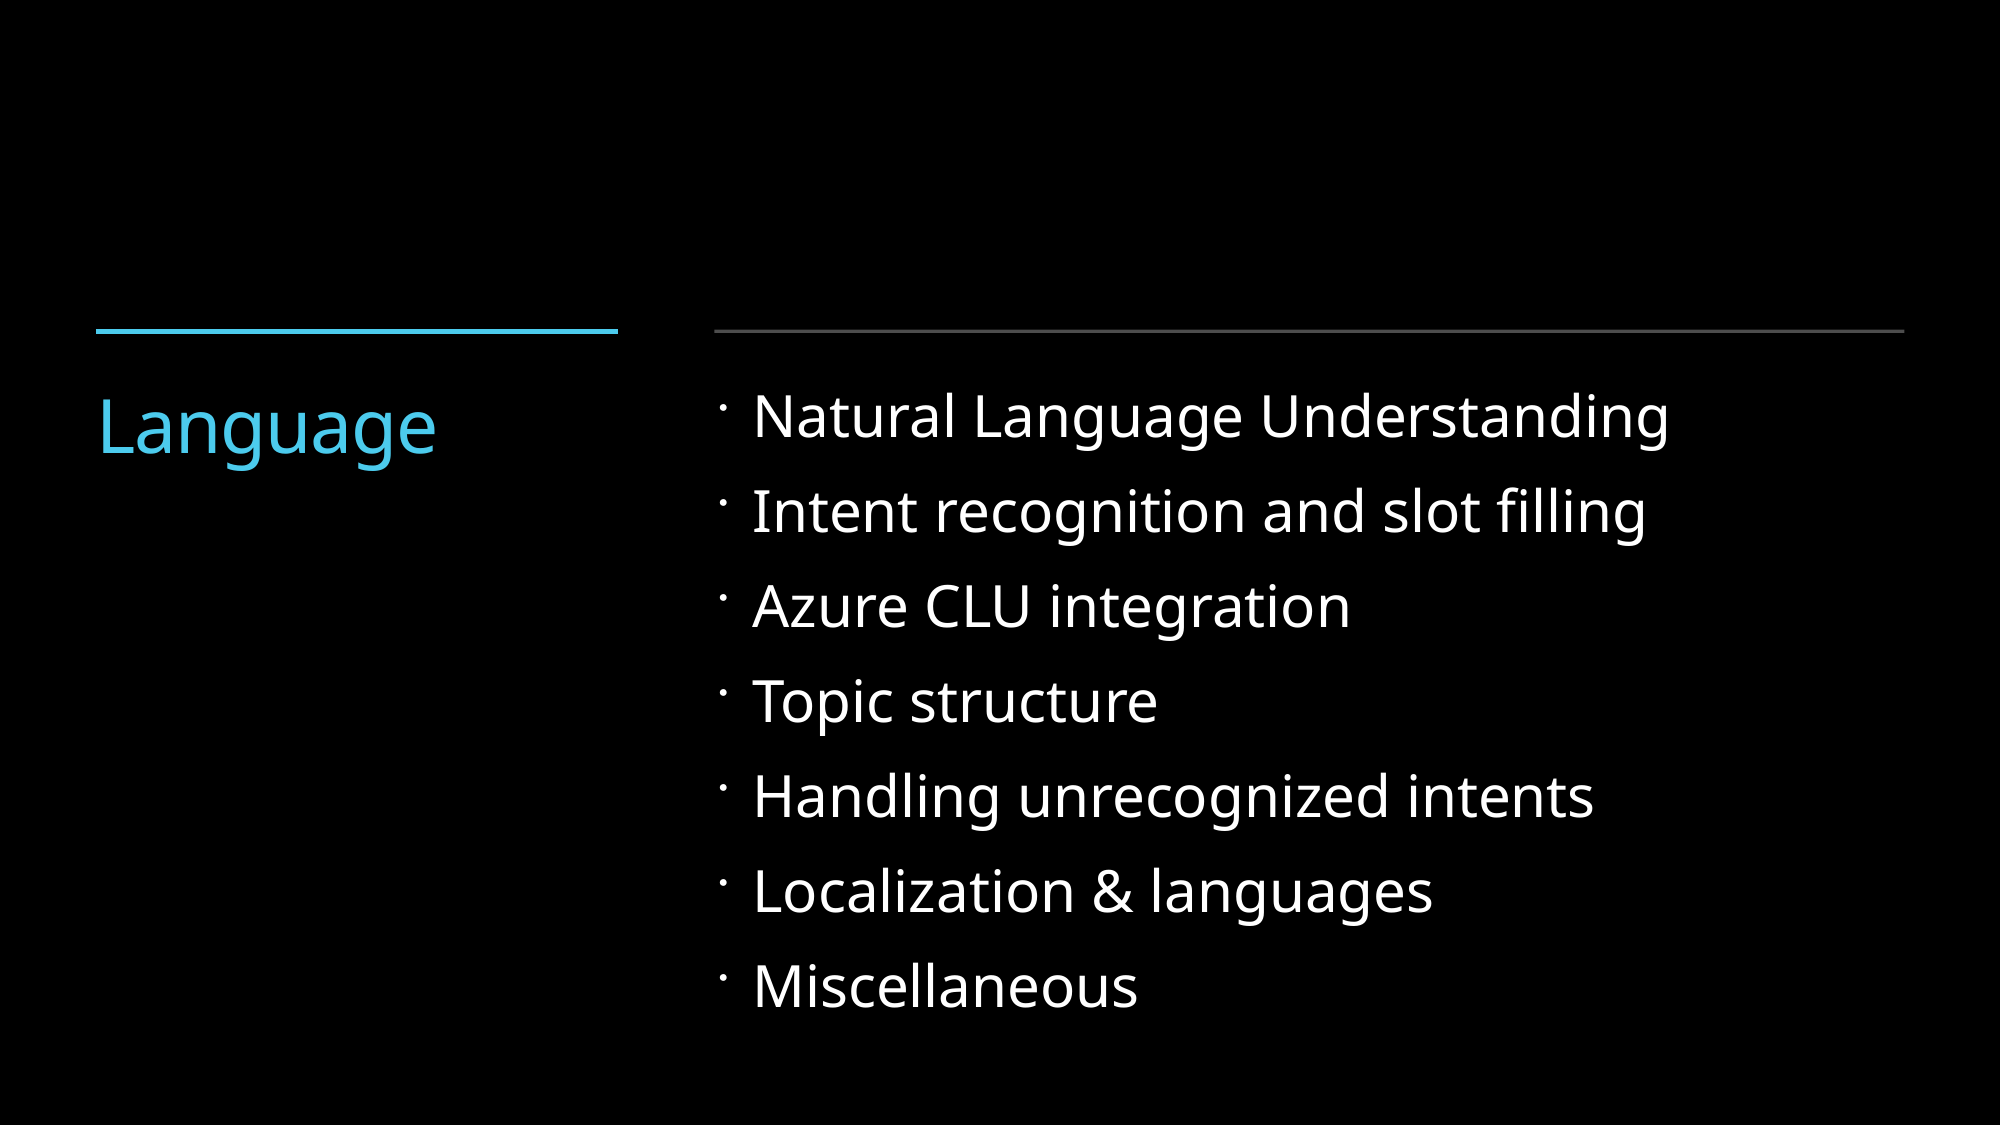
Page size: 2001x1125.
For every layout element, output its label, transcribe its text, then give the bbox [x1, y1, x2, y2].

list Natural Language Understanding Intent recognition and slot filling Azure CLU integration Topic structure Handling unrecognized intents Localization & languages Miscellaneous [714, 378, 1905, 1026]
title Language [96, 378, 618, 470]
